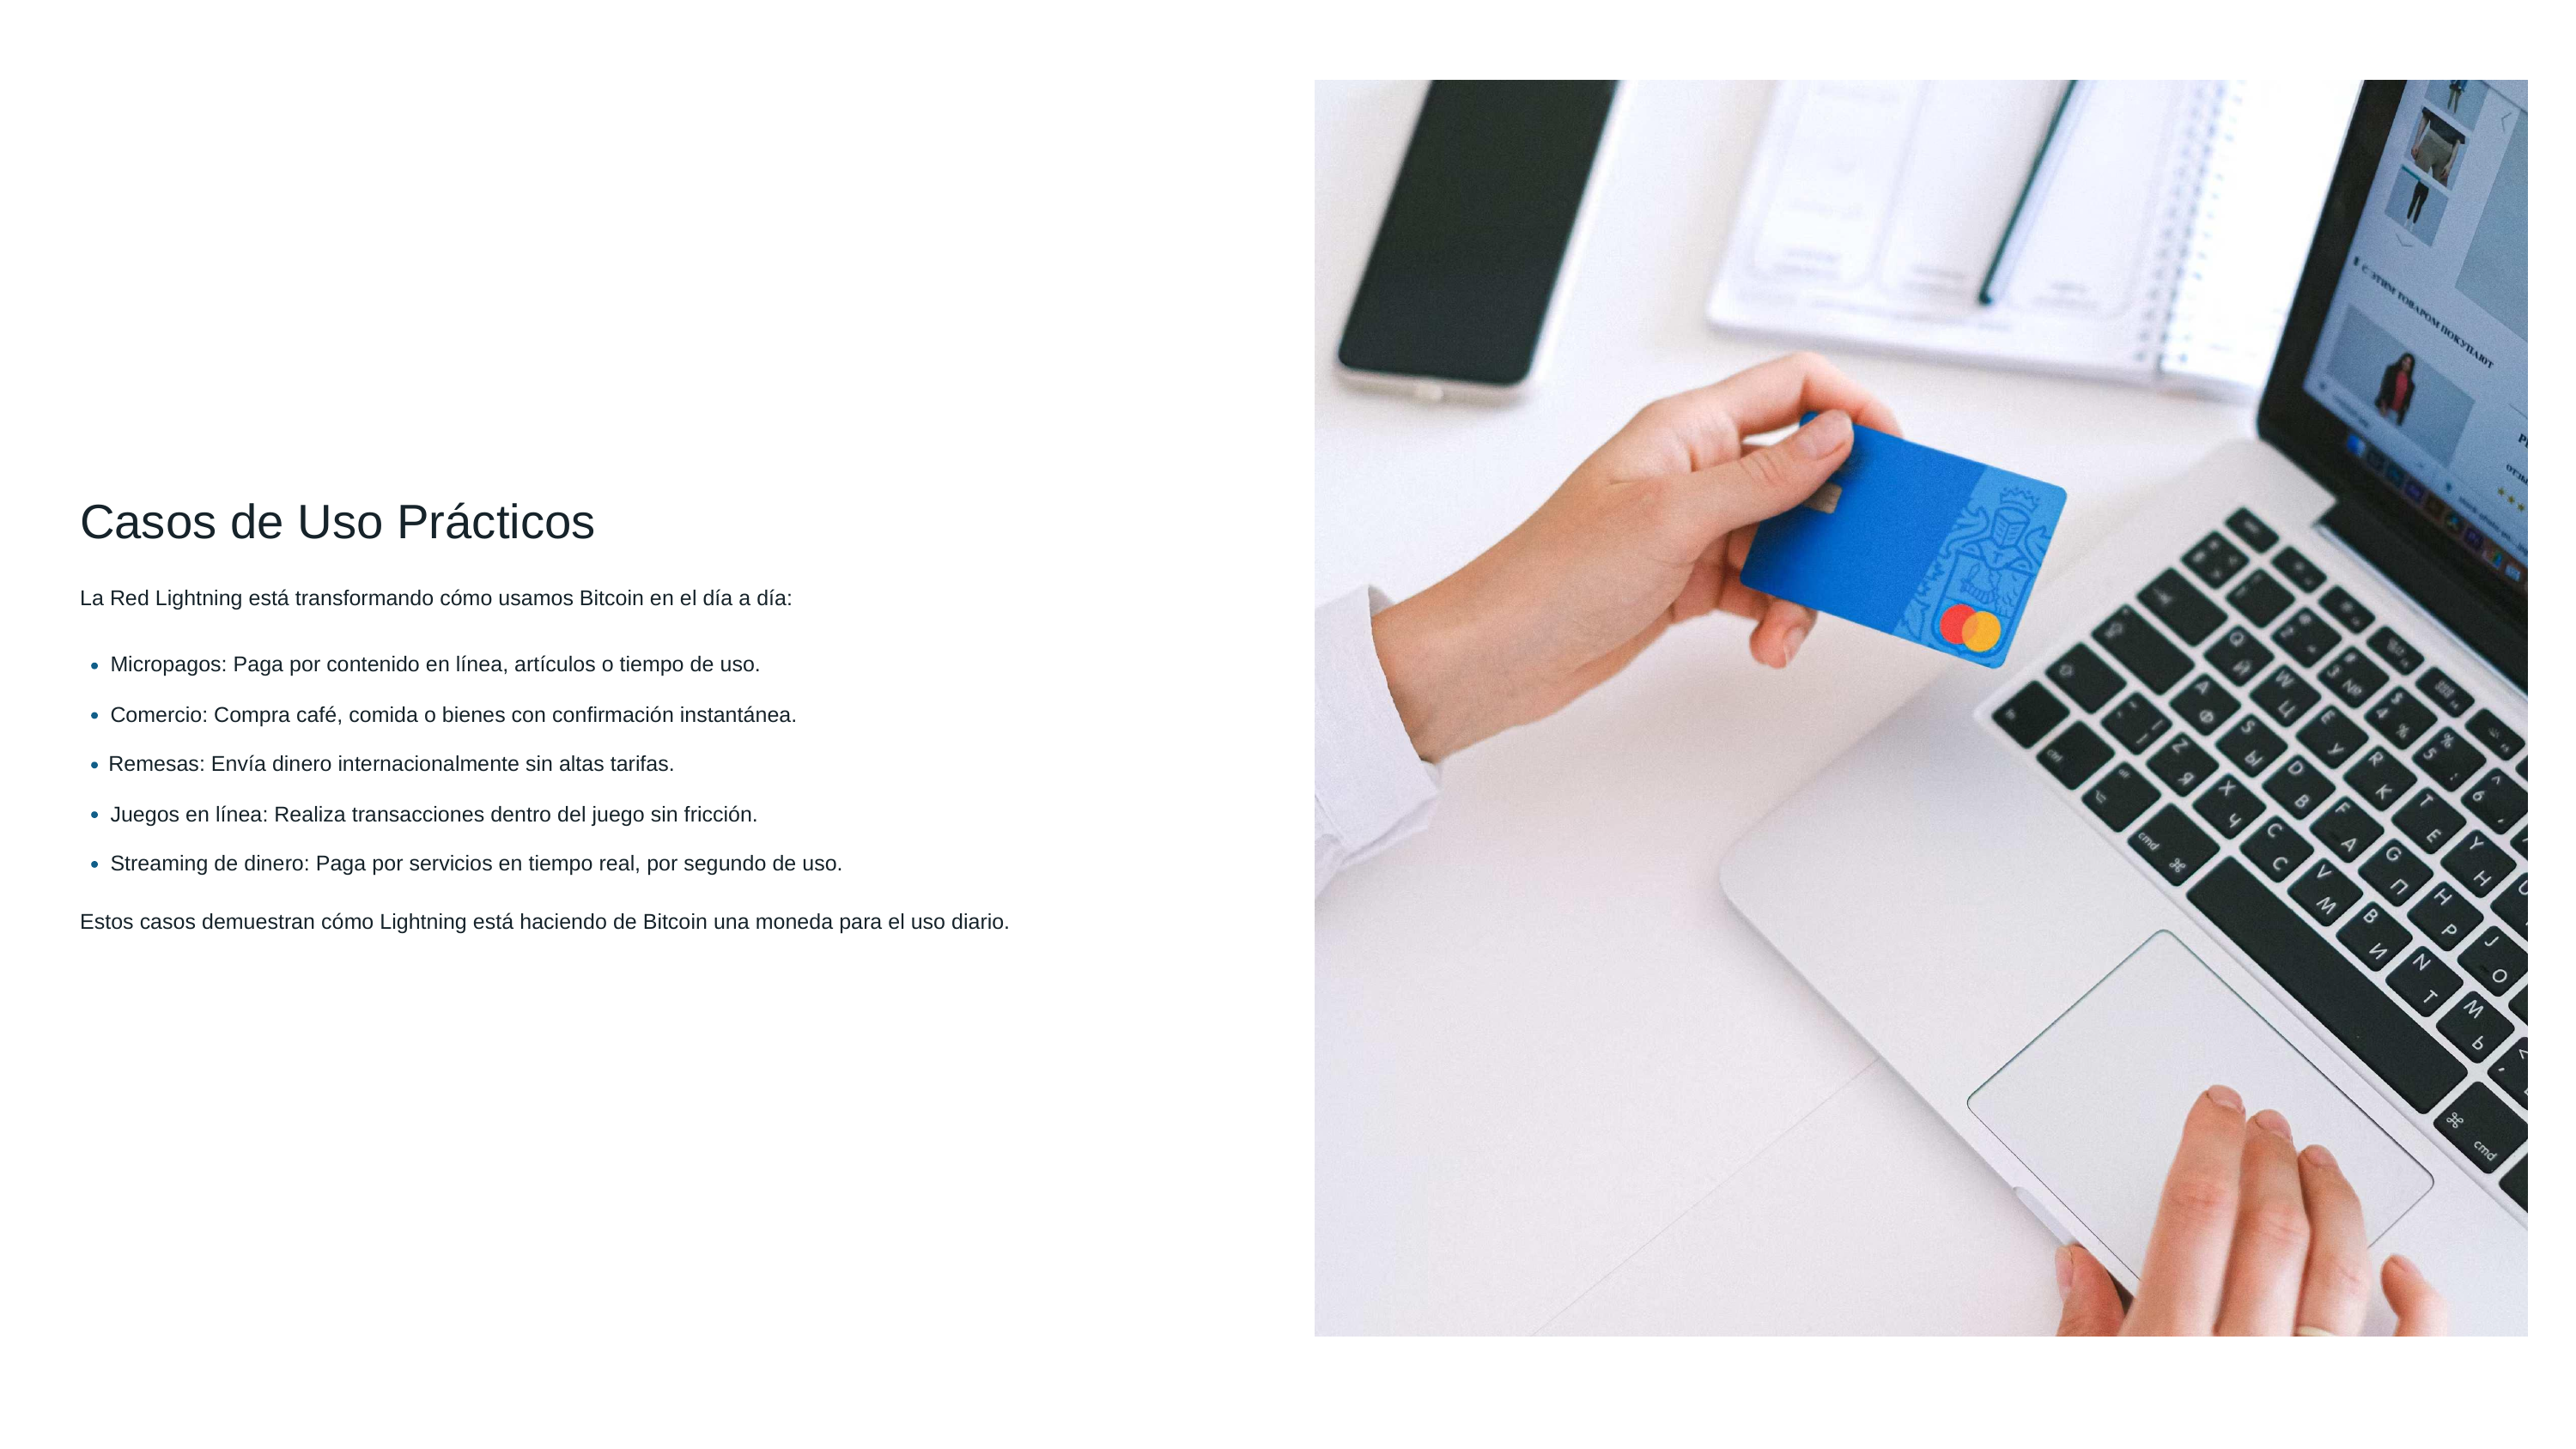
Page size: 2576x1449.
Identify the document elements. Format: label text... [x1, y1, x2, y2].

picture [1315, 80, 2528, 1337]
text_box Casos de Uso Prácticos La Red Lightning está transformando cómo usamos Bitcoin en el día a día: Micropagos: Paga por contenido en línea, artículos o tiempo de uso. Comercio: Compra café, comida o bienes con confirmación instantánea. Remesas: Envía dinero internacionalmente sin altas tarifas. Juegos en línea: Realiza transacciones dentro del juego sin fricción. Streaming de dinero: Paga por servicios en tiempo real, por segundo de uso. Estos casos demuestran cómo Lightning está haciendo de Bitcoin una moneda para el uso diario. [80, 489, 1020, 937]
